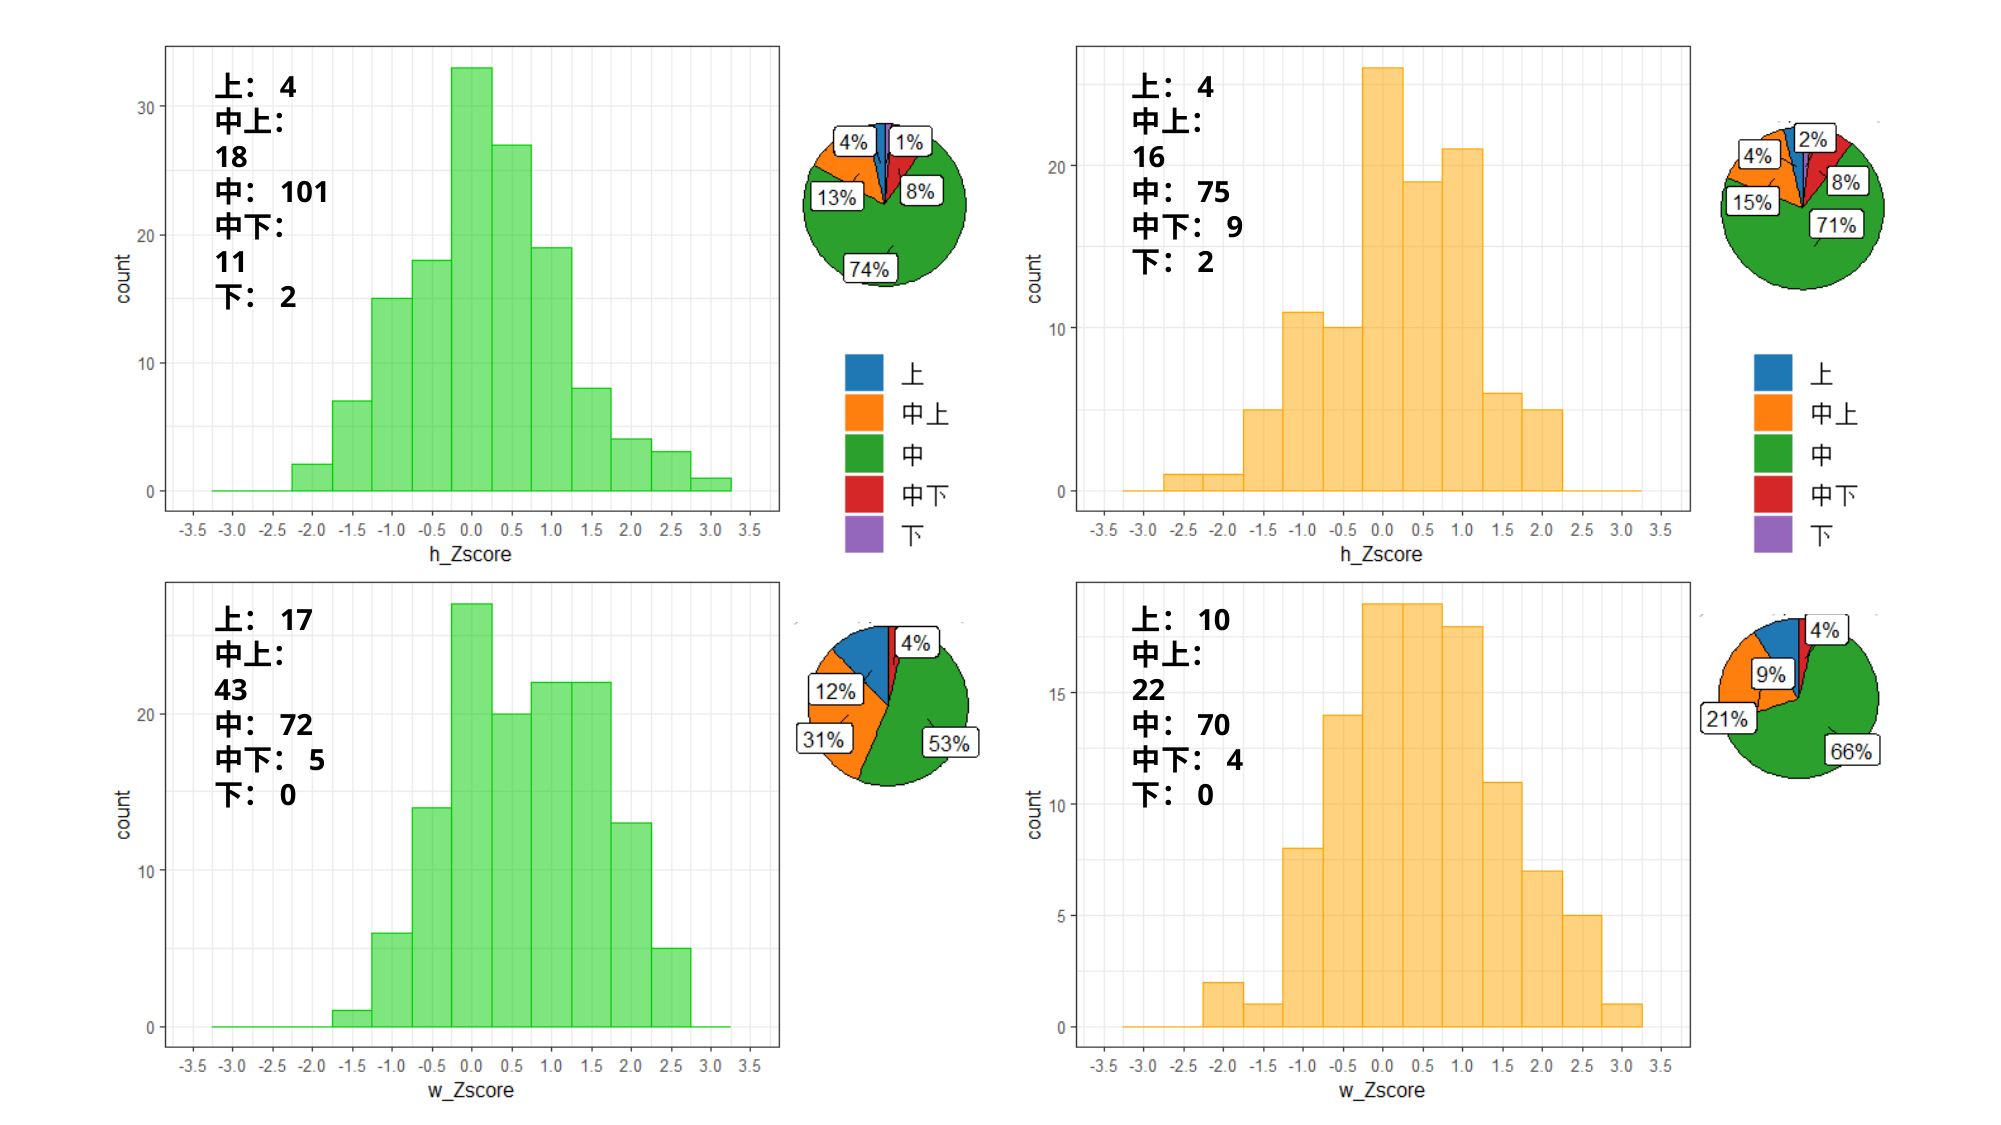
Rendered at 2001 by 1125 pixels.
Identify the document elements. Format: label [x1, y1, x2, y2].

picture [1713, 121, 1888, 293]
picture [1735, 350, 1866, 565]
picture [103, 37, 989, 1110]
picture [801, 121, 977, 293]
picture [1014, 37, 1887, 1110]
picture [826, 350, 957, 565]
